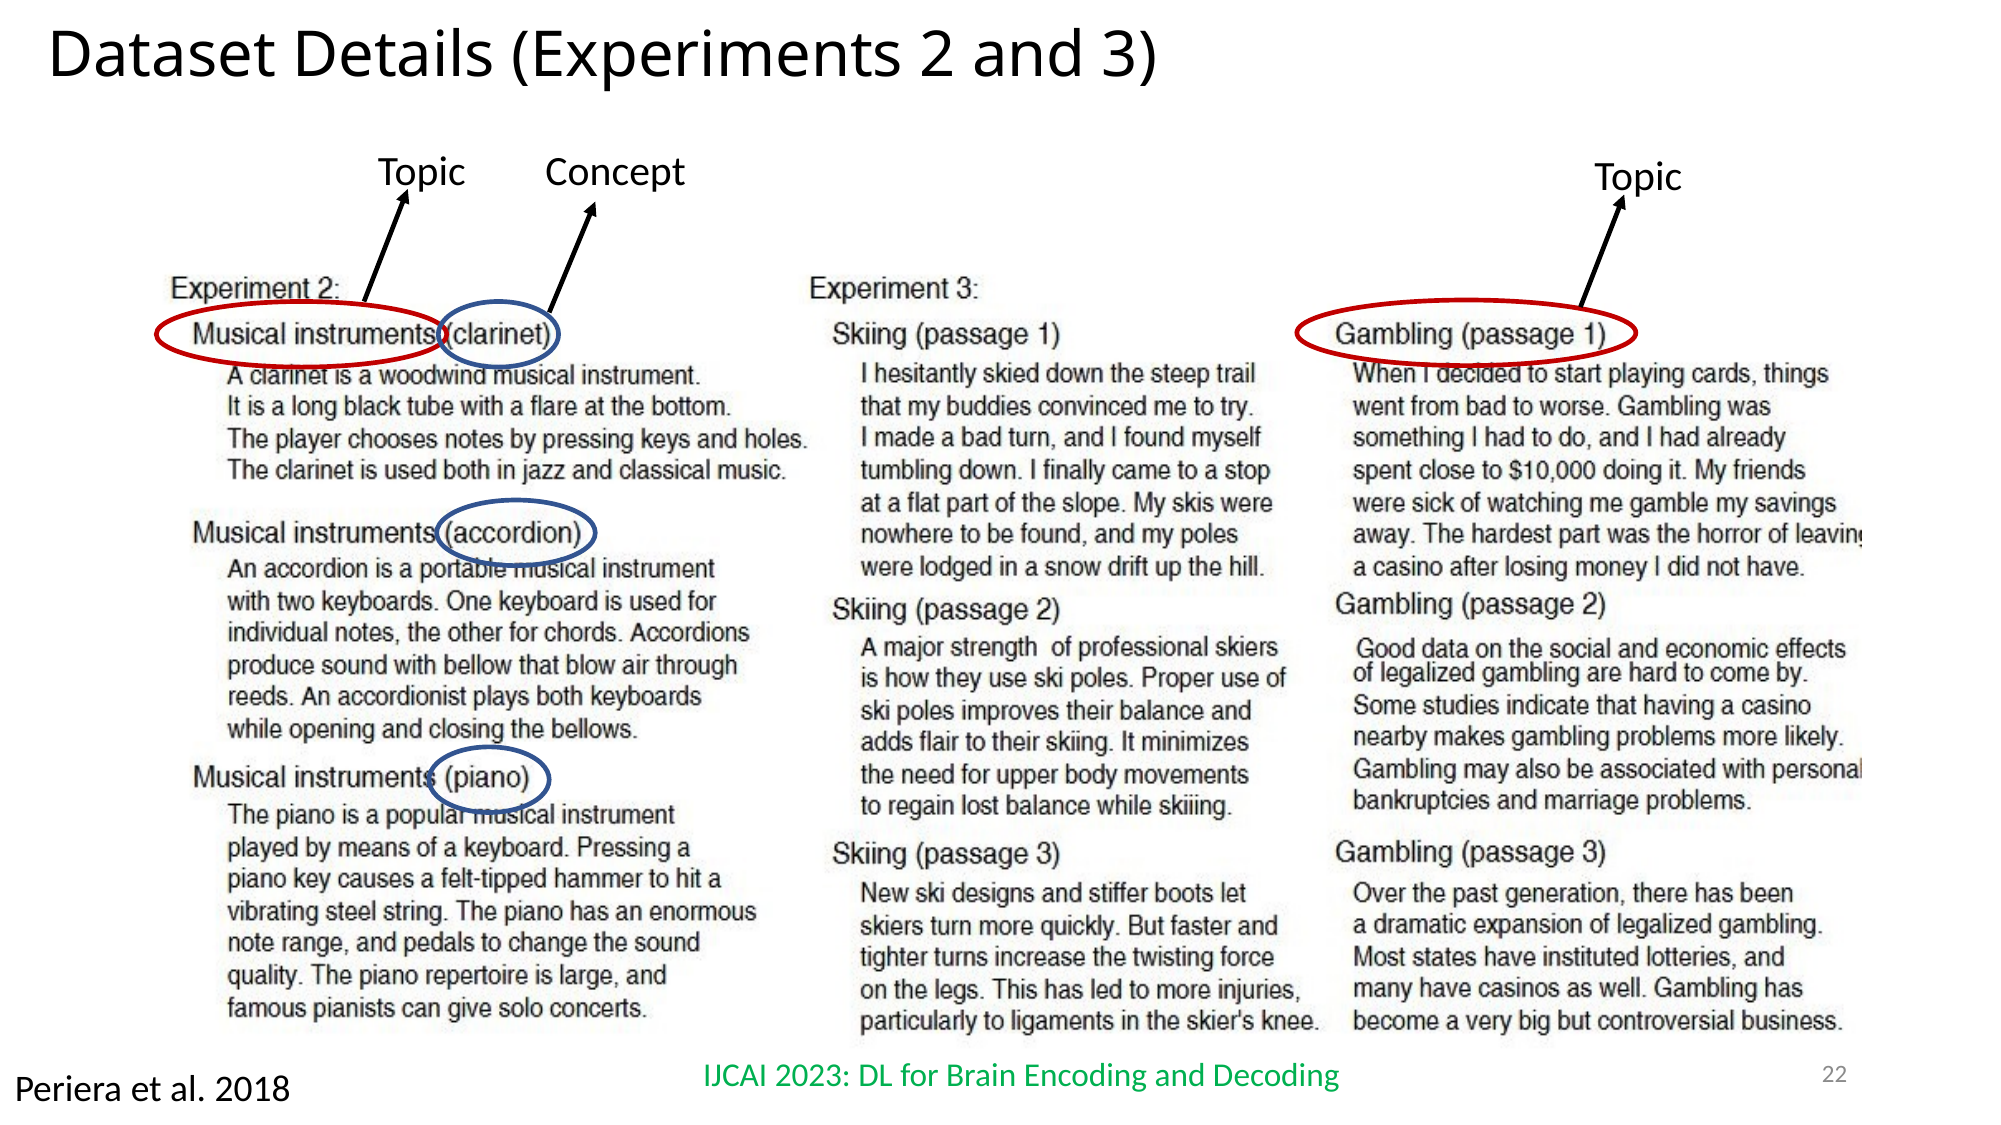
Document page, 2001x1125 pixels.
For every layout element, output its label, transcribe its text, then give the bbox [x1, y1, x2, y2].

text_box Periera et al. 2018 [0, 1056, 447, 1117]
picture [810, 246, 1862, 1052]
text_box Topic [345, 135, 499, 201]
text_box Concept [522, 135, 709, 201]
footer IJCAI 2023: DL for Brain Encoding and Decoding [662, 1052, 1382, 1103]
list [137, 246, 810, 1052]
slide_number 22 [1412, 1042, 1863, 1103]
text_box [364, 189, 408, 302]
title Dataset Details (Experiments 2 and 3) [32, 14, 1758, 99]
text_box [1580, 194, 1625, 308]
text_box Topic [1561, 141, 1715, 207]
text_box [549, 201, 596, 313]
